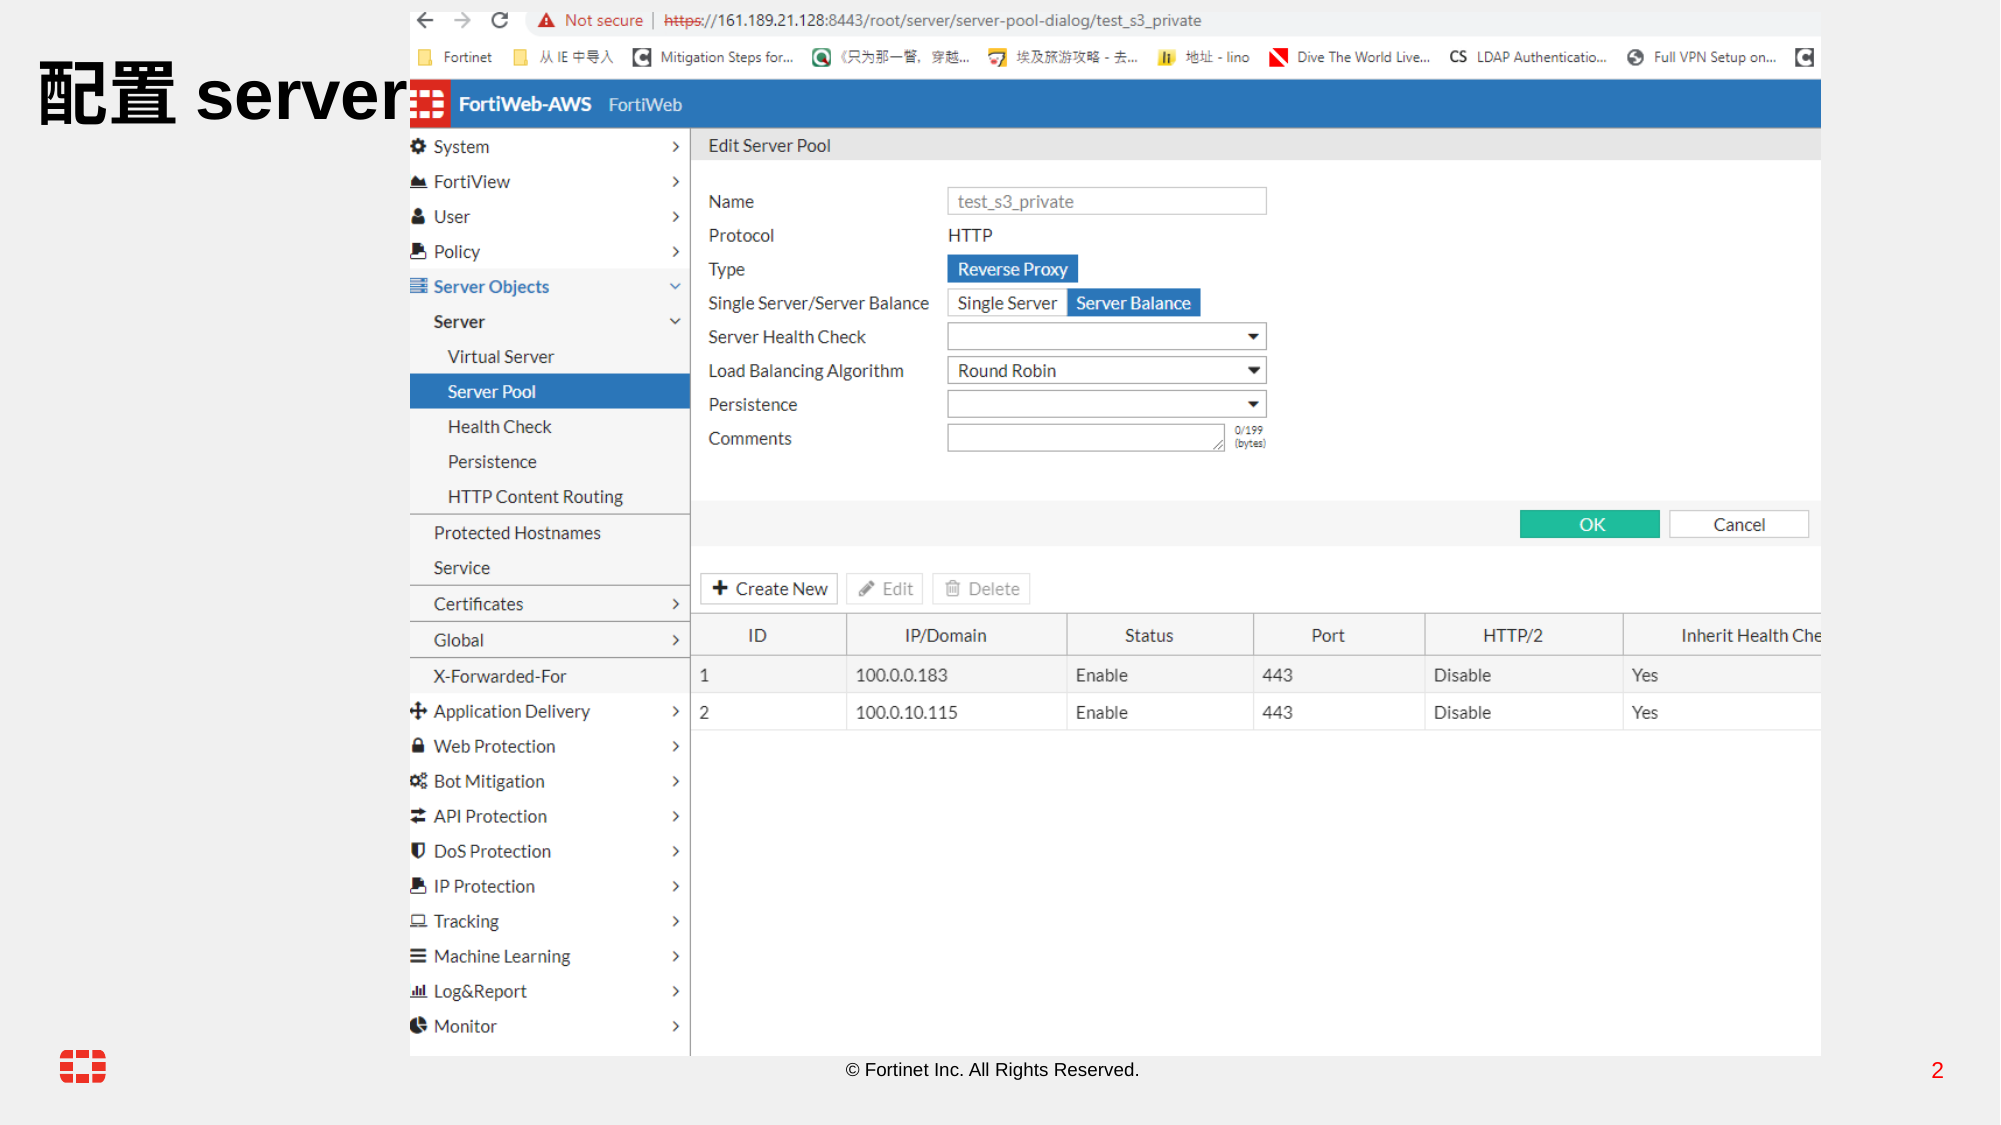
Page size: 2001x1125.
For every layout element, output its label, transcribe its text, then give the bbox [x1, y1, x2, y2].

picture [410, 12, 1821, 1056]
title 配置server [22, 37, 410, 157]
